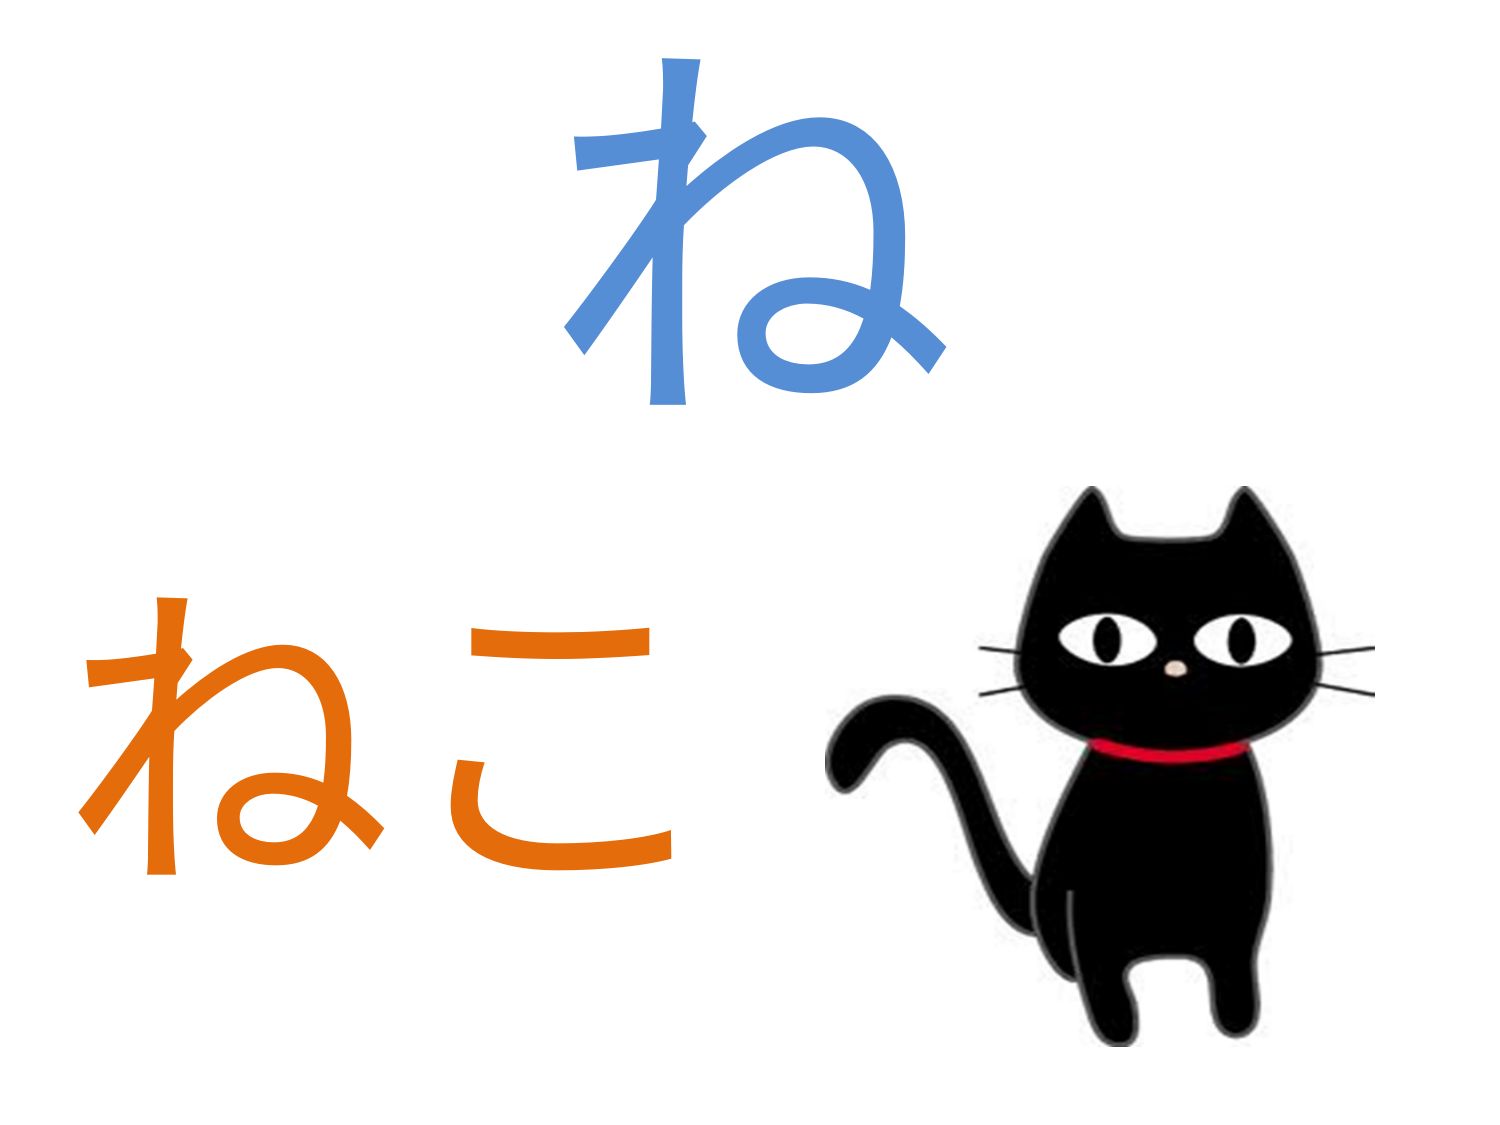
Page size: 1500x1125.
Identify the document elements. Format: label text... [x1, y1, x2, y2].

title ね [75, 45, 1425, 400]
list ねこ [37, 521, 750, 959]
picture [799, 437, 1426, 1048]
